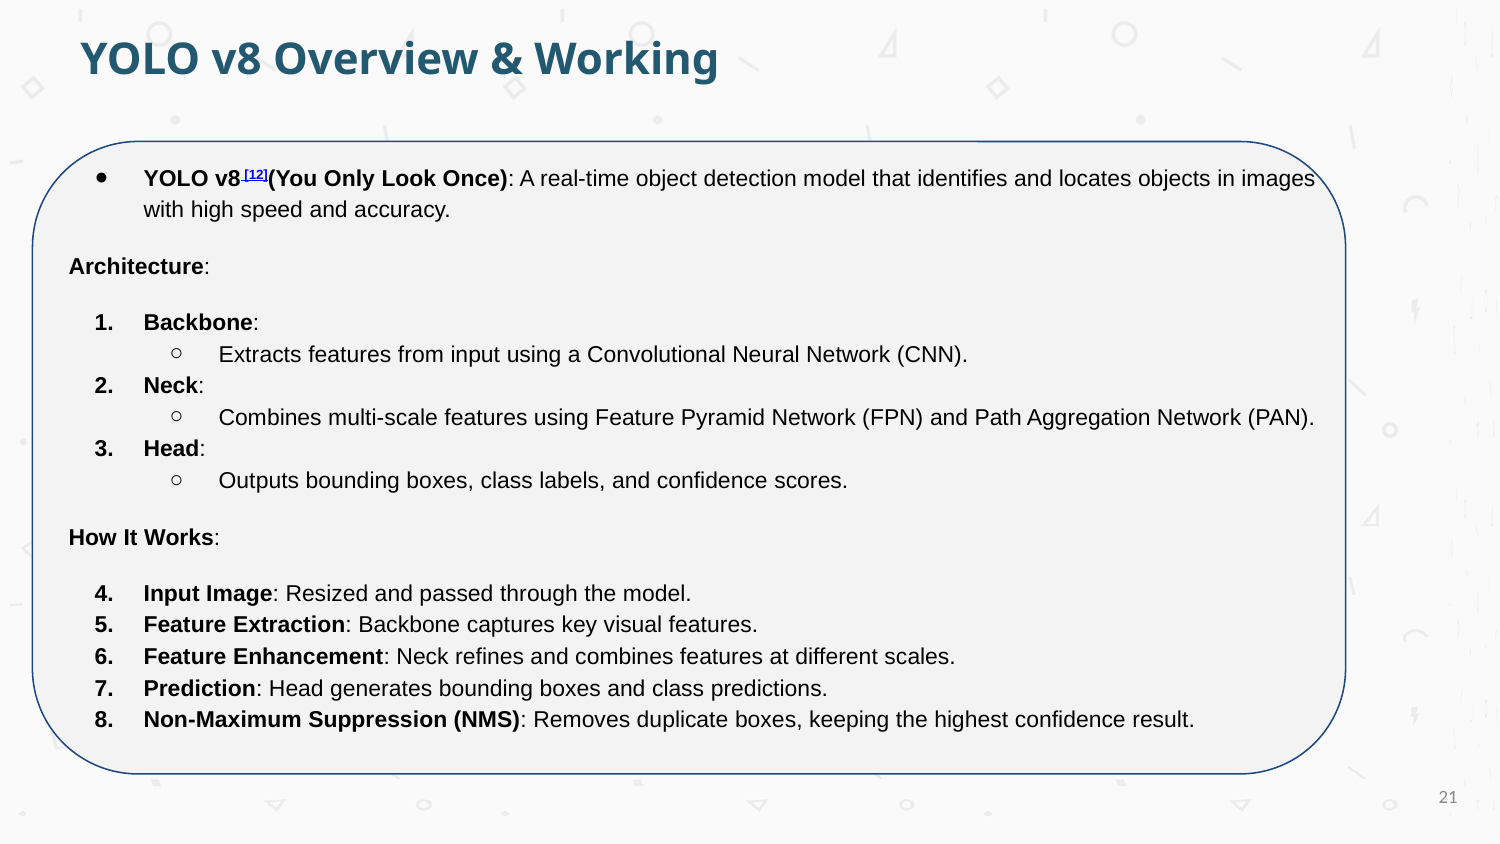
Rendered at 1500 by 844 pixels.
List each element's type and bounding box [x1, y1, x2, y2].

text_box [0, 0, 1500, 844]
